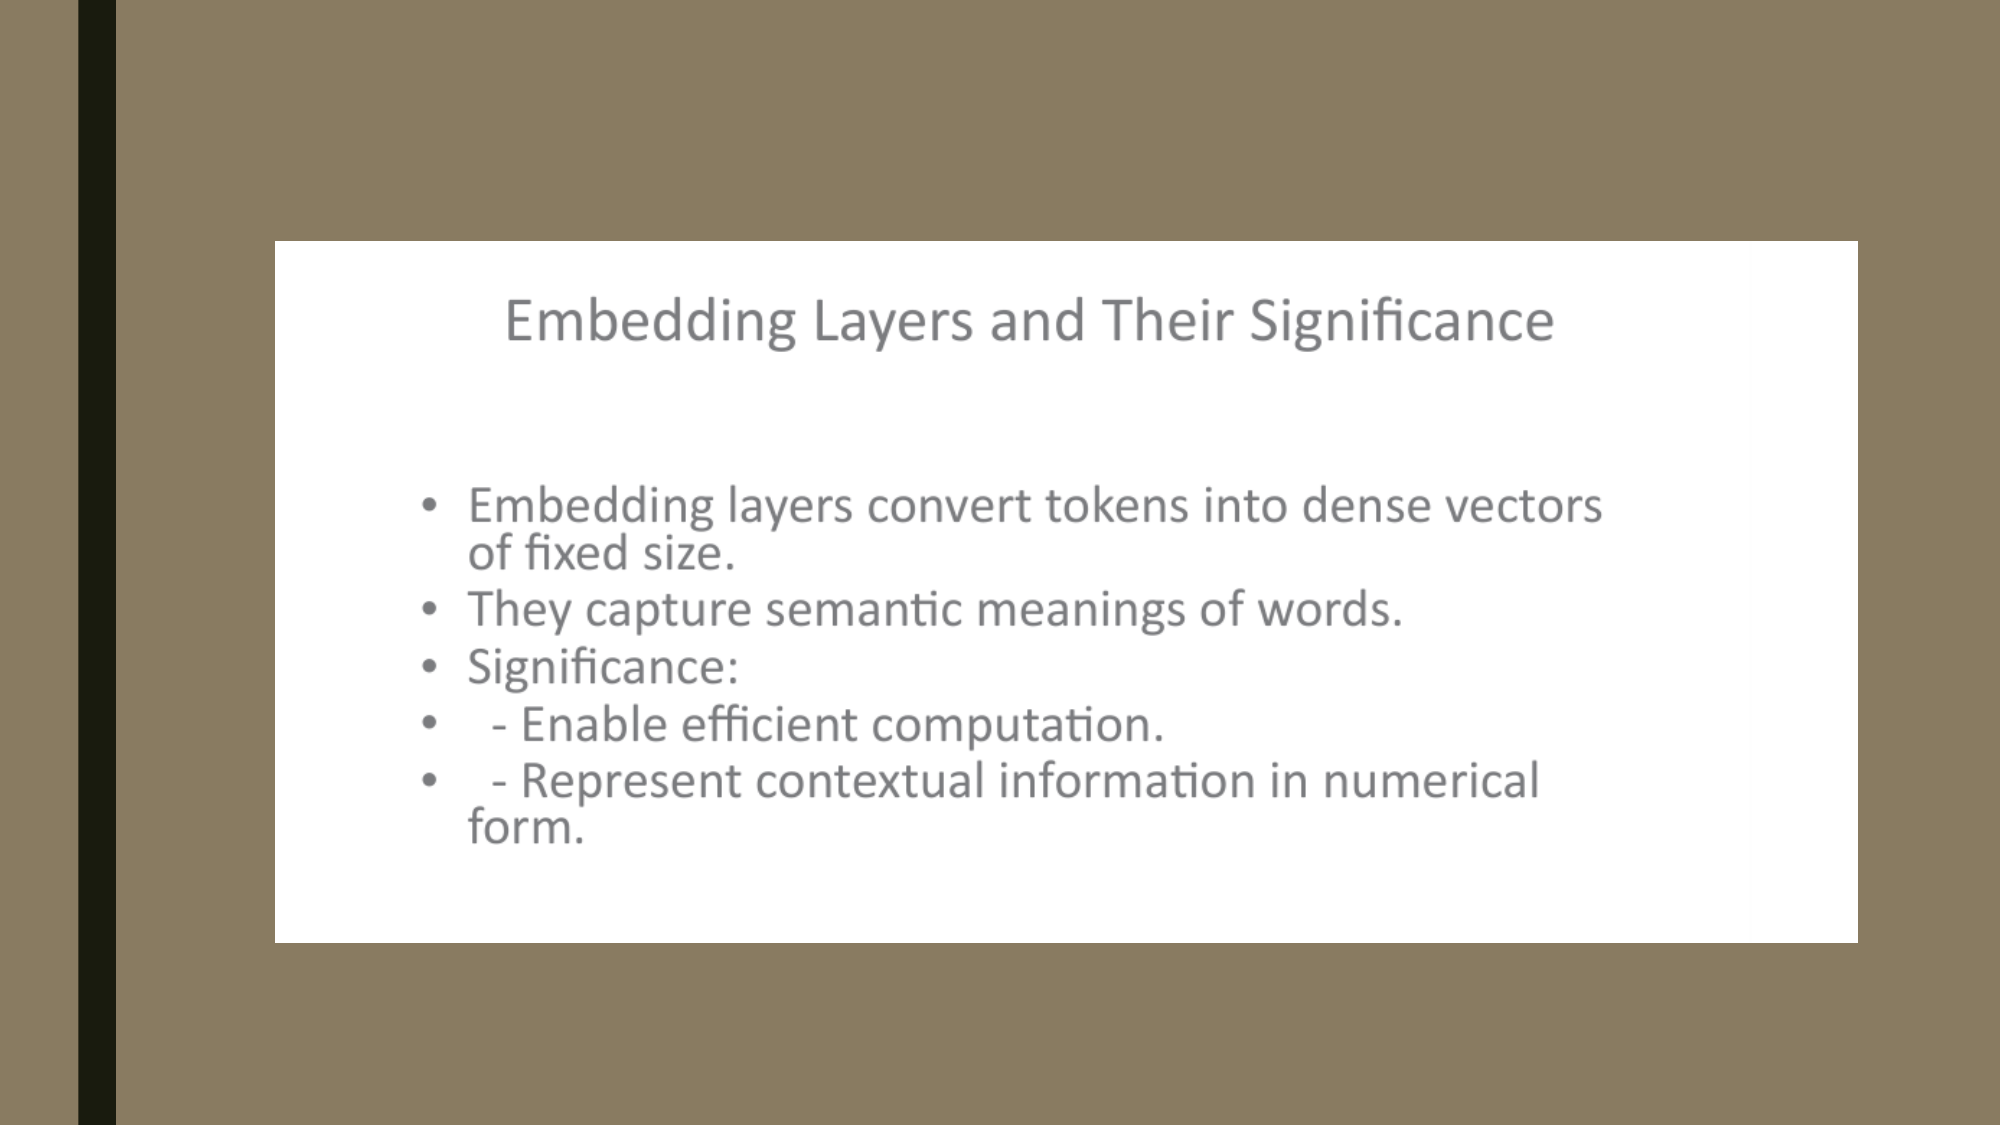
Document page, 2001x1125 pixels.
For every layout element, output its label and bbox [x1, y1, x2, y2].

picture [275, 241, 1858, 943]
